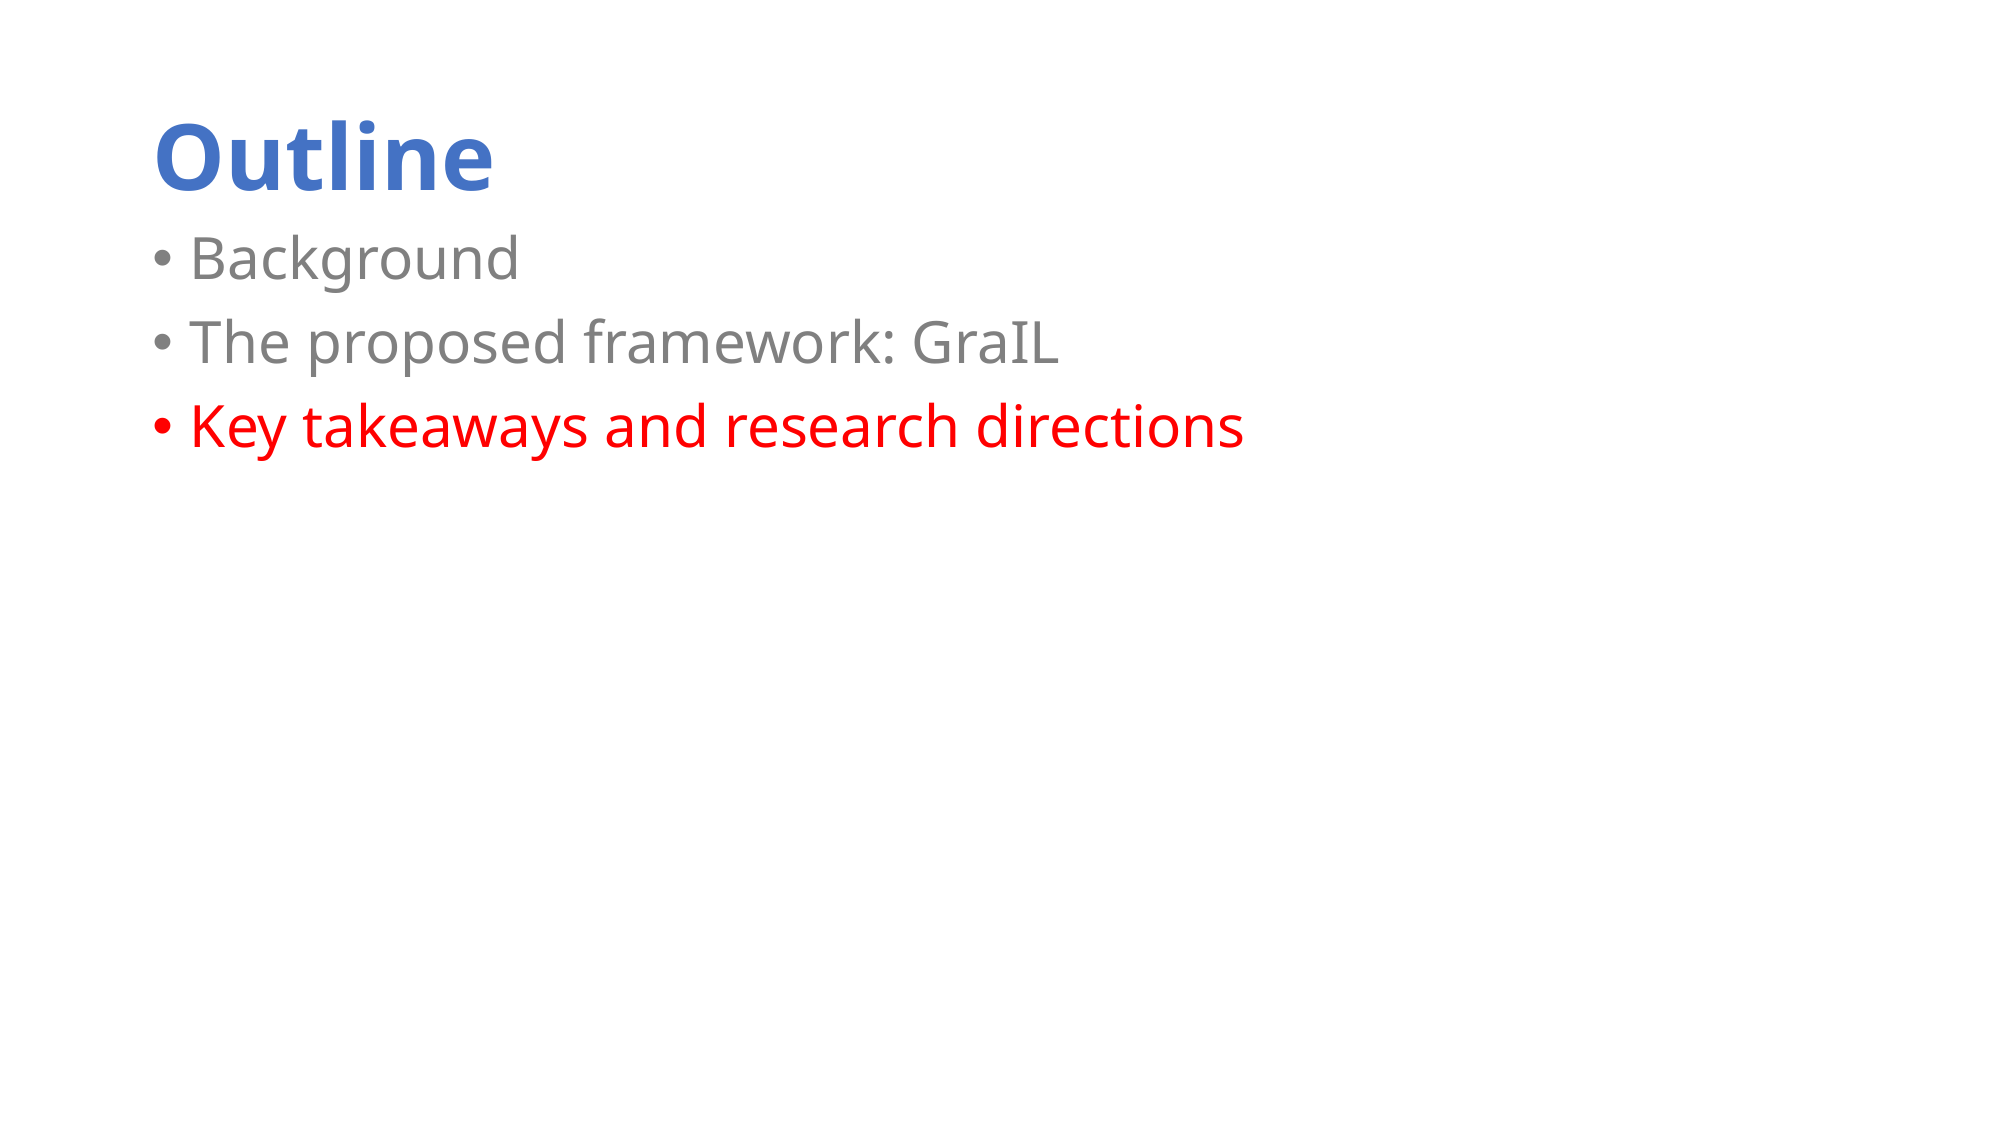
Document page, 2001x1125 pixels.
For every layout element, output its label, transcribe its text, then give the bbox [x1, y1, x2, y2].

title Outline [137, 52, 1863, 222]
list Background The proposed framework: GraIL Key takeaways and research directions [137, 222, 1863, 1014]
